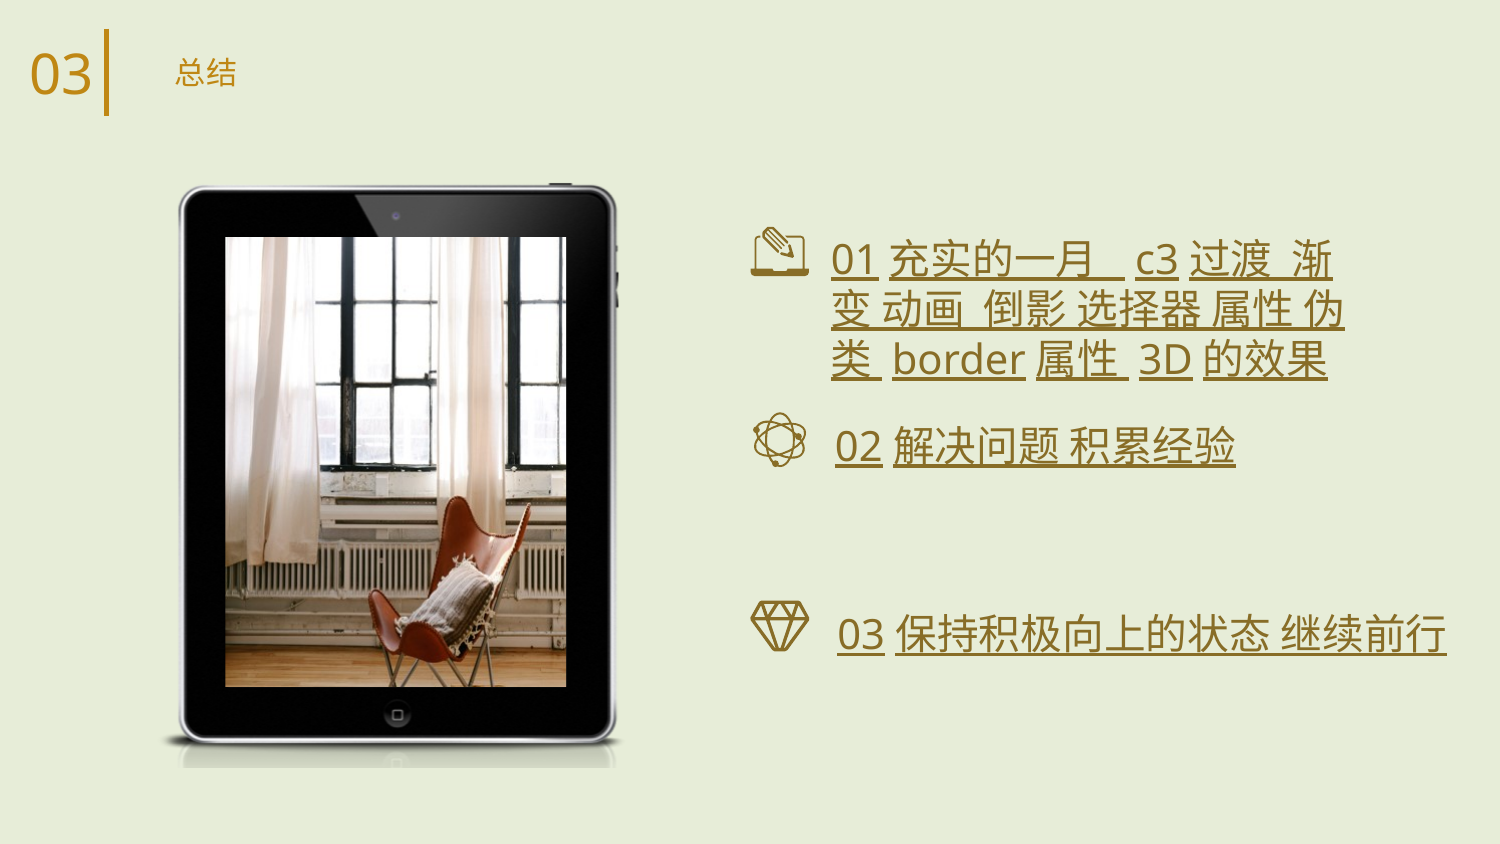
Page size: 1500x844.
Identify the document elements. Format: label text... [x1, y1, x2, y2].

picture [151, 166, 638, 768]
text_box 总结 [160, 45, 253, 98]
text_box 01充实的一月 c3过渡 渐变 动画 倒影 选择器 属性 伪类 border属性 3D的效果 [819, 226, 1380, 389]
text_box [753, 412, 807, 468]
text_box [750, 226, 809, 277]
text_box 02解决问题 积累经验 [817, 413, 1327, 476]
text_box [750, 600, 810, 652]
text_box 03 [17, 32, 104, 112]
text_box 03保持积极向上的状态 继续前行 [819, 602, 1461, 664]
